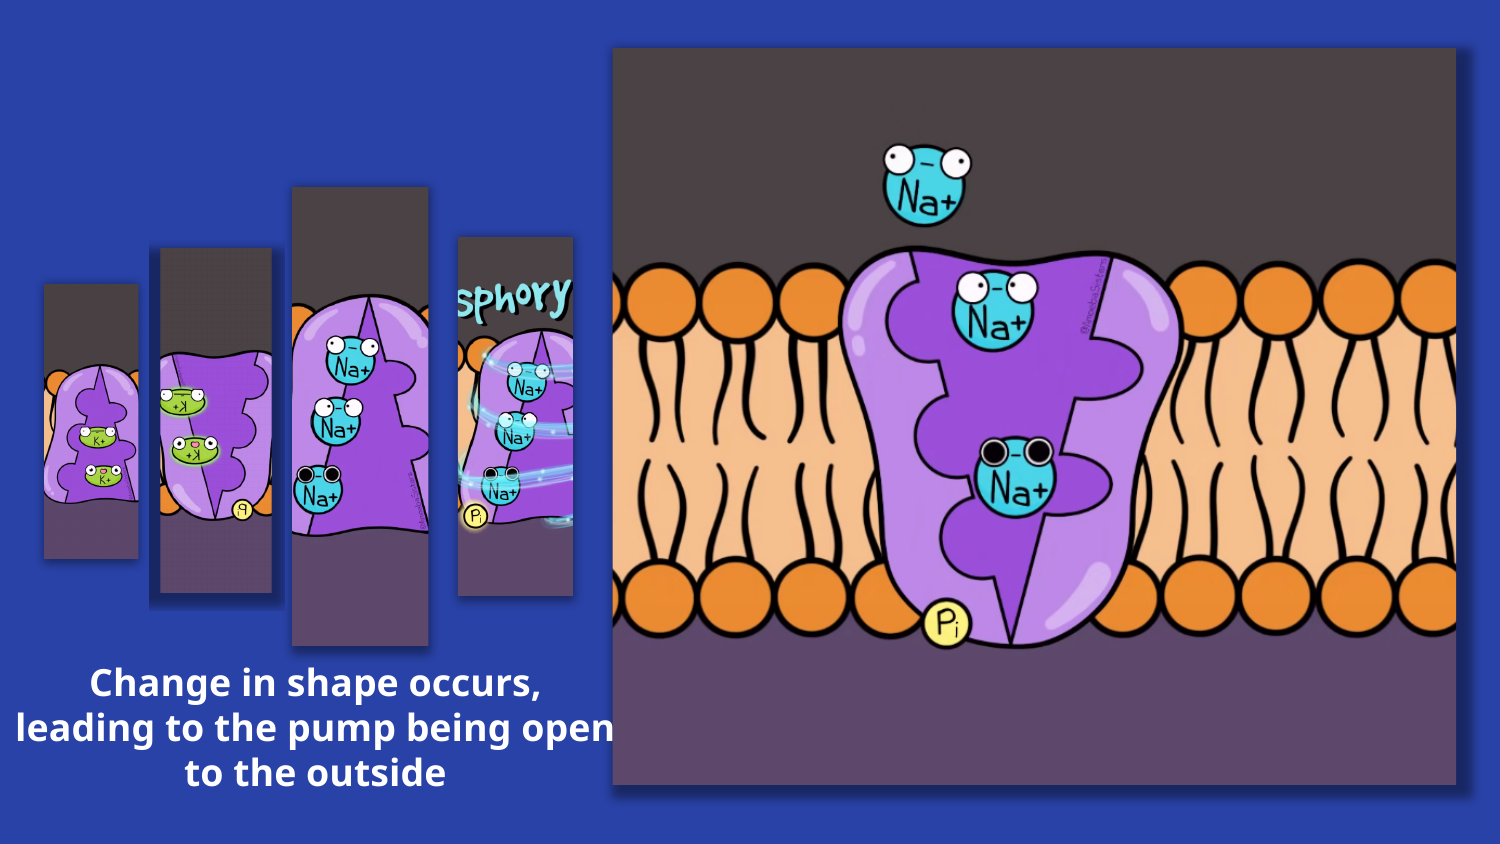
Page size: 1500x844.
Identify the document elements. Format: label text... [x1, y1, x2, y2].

picture [43, 284, 139, 559]
title Change in shape occurs, leading to the pump being open to the outside [0, 553, 632, 810]
picture [159, 246, 272, 593]
picture [457, 237, 574, 596]
picture [291, 187, 429, 647]
picture [612, 47, 1457, 785]
